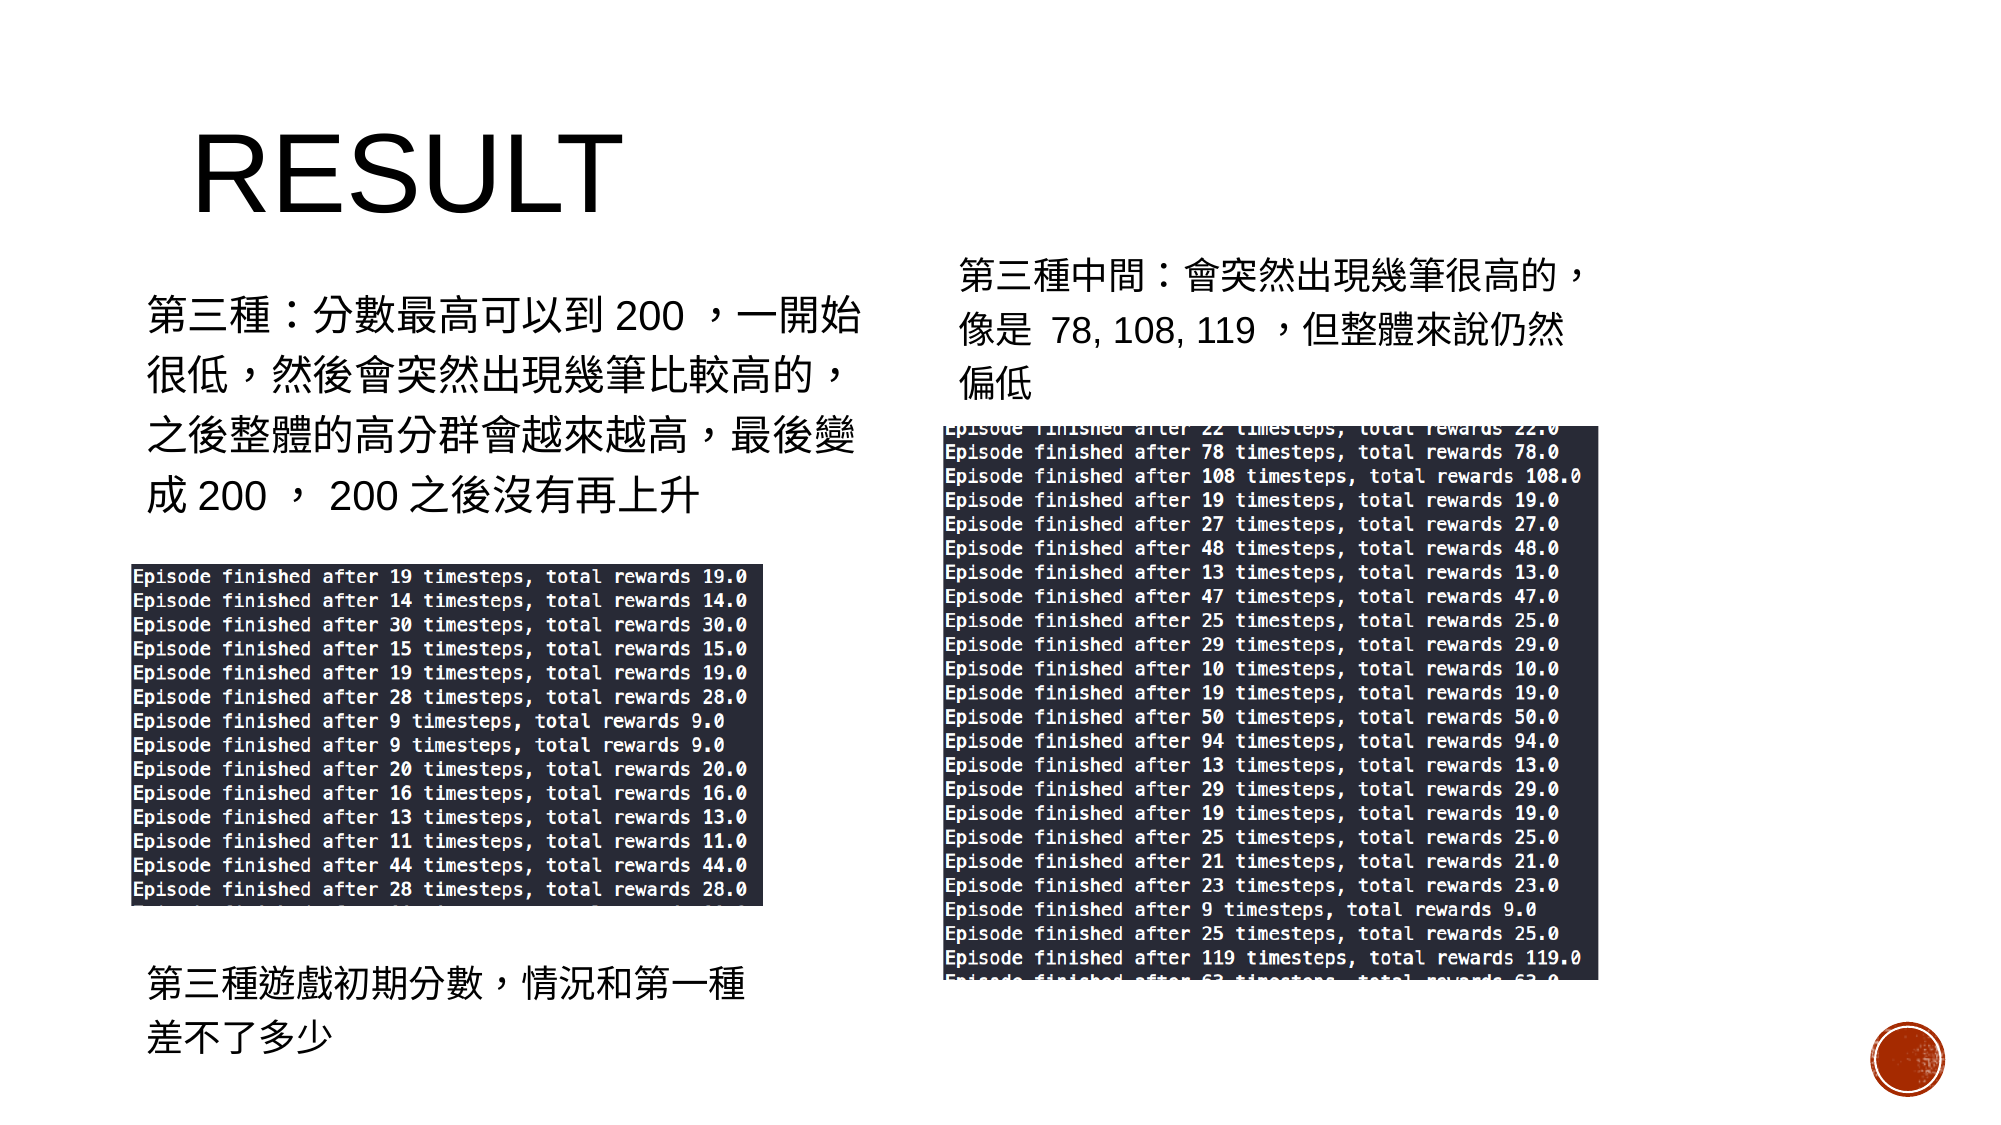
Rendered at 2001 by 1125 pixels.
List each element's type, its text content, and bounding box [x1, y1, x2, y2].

text_box 第三種：分數最高可以到200，一開始很低，然後會突然出現幾筆比較高的，之後整體的高分群會越來越高，最後變成200，200之後沒有再上升 [131, 271, 905, 527]
title RESULT [175, 79, 1349, 272]
picture [943, 426, 1599, 980]
text_box 第三種遊戲初期分數，情況和第一種差不了多少 [131, 943, 773, 1066]
picture [131, 564, 763, 906]
text_box 第三種中間：會突然出現幾筆很高的，像是 78, 108, 119，但整體來說仍然偏低 [943, 235, 1587, 413]
